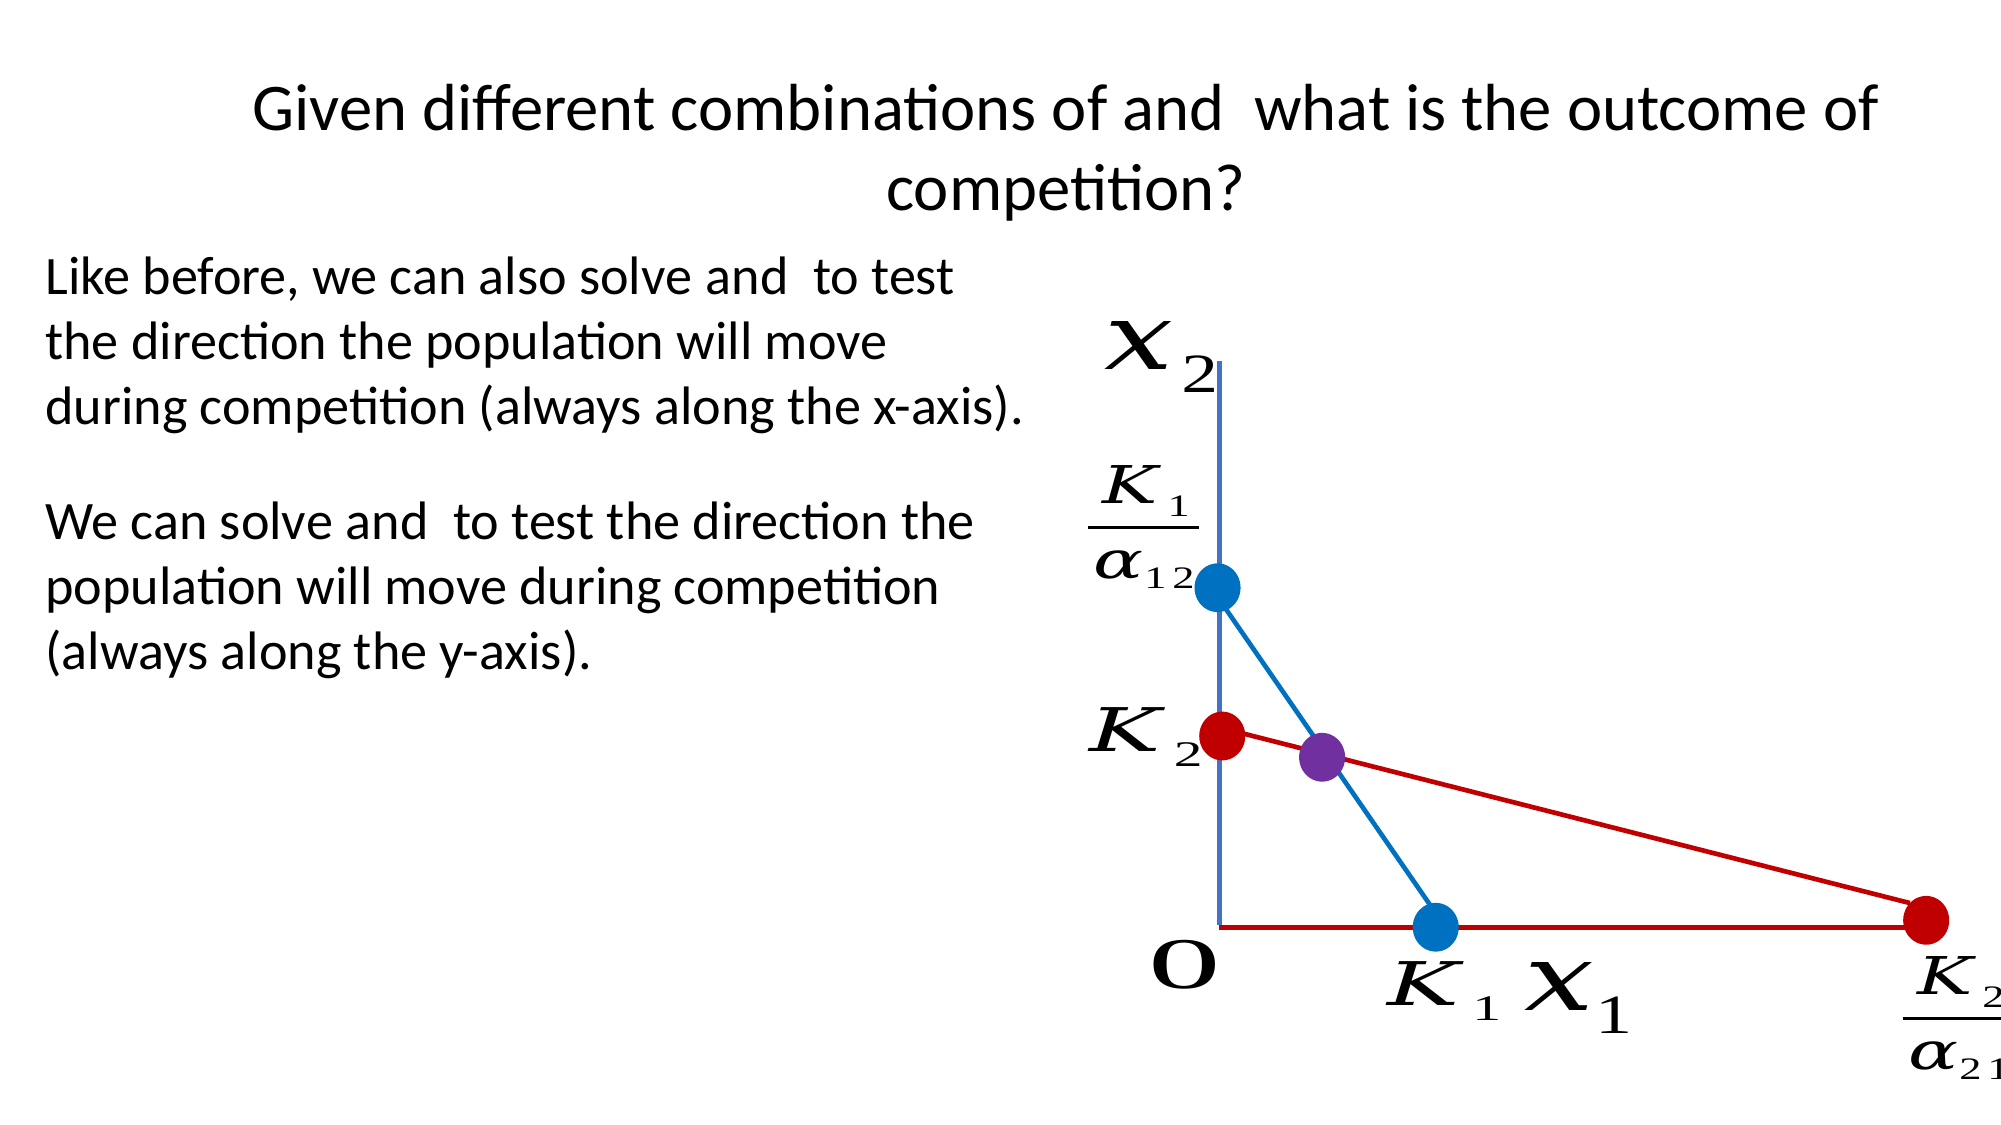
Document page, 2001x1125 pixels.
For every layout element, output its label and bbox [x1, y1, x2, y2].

text_box [1411, 904, 1460, 927]
text_box [1902, 894, 1951, 946]
text_box [1441, 726, 1910, 904]
text_box [1193, 562, 1219, 612]
text_box [1208, 584, 1441, 921]
text_box [1220, 562, 1242, 584]
text_box [1198, 715, 1208, 757]
text_box [1411, 928, 1460, 953]
